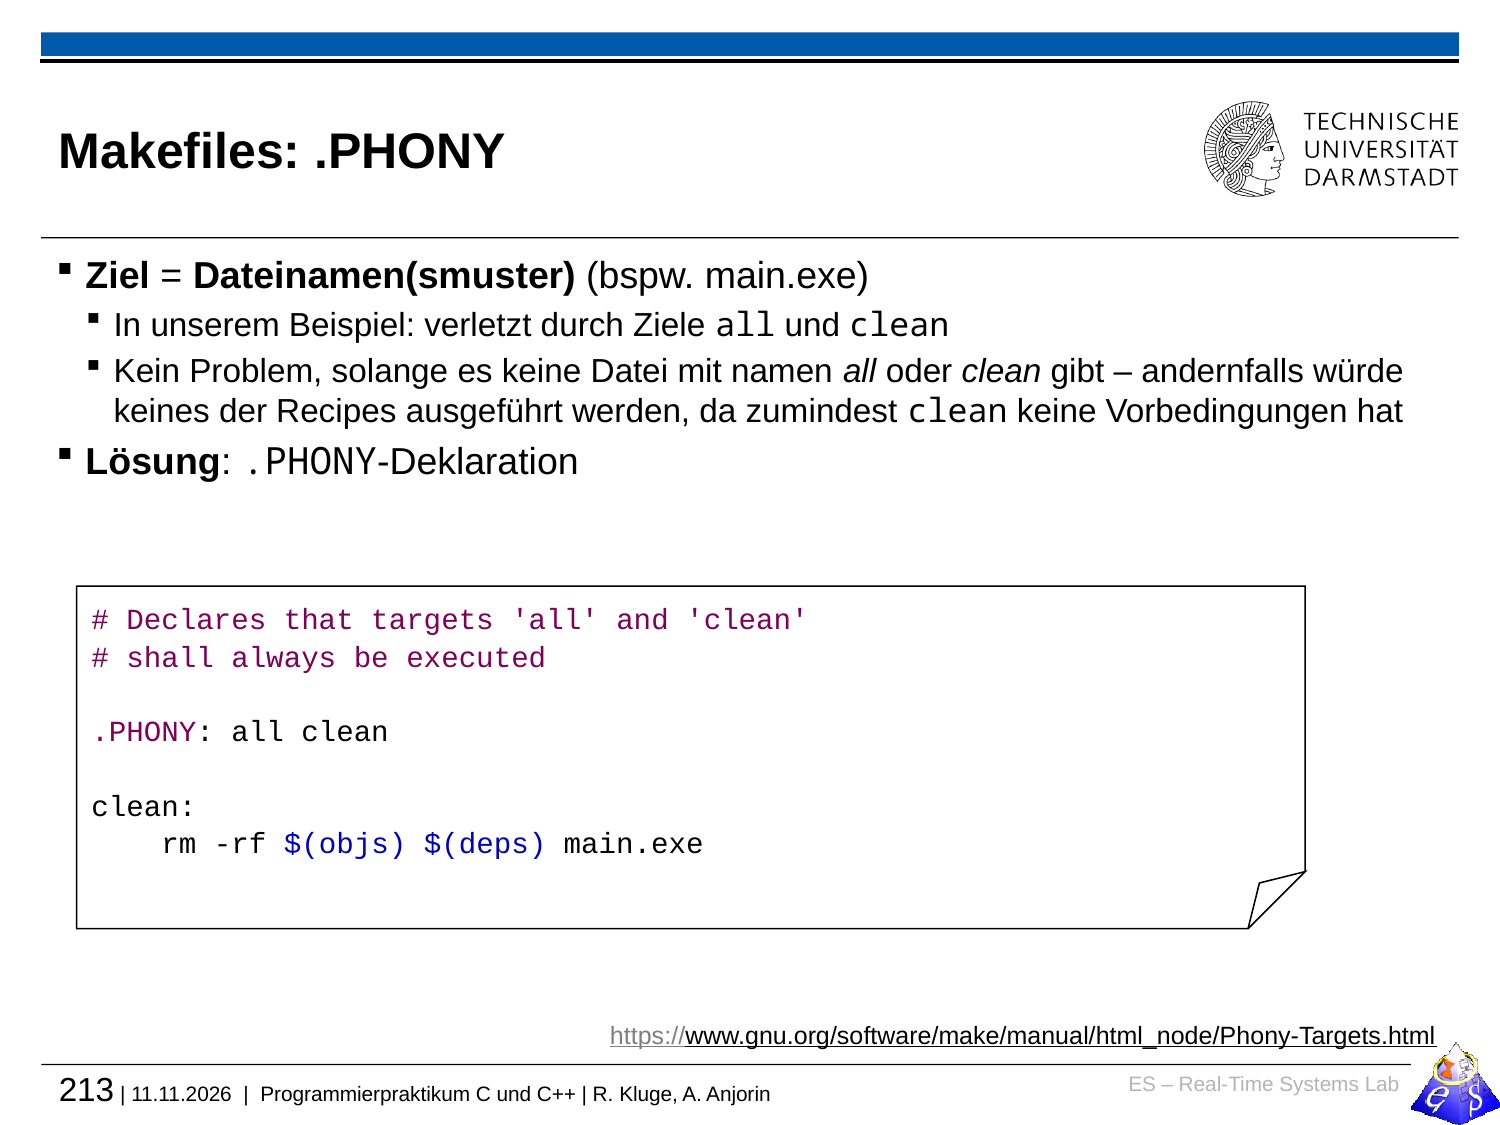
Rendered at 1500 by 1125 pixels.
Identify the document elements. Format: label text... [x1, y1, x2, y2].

picture [1411, 1041, 1500, 1125]
list Ziel = Dateinamen(smuster) (bspw. main.exe) In unserem Beispiel: verletzt durch Ziele all und clean Kein Problem, solange es keine Datei mit namen all oder clean gibt – andernfalls würde keines der Recipes ausgeführt werden, da zumindest clean keine Vorbedingungen hat Lösung: .PHONY-Deklaration [41, 243, 1459, 1059]
text_box # Declares that targets 'all' and 'clean' # shall always be executed .PHONY: all clean clean: rm -rf $(objs) $(deps) main.exe [76, 586, 1306, 929]
picture [1187, 84, 1483, 214]
title Makefiles: .PHONY [58, 80, 1187, 218]
text_box https://www.gnu.org/software/make/manual/html_node/Phony-Targets.html [563, 1015, 1459, 1058]
